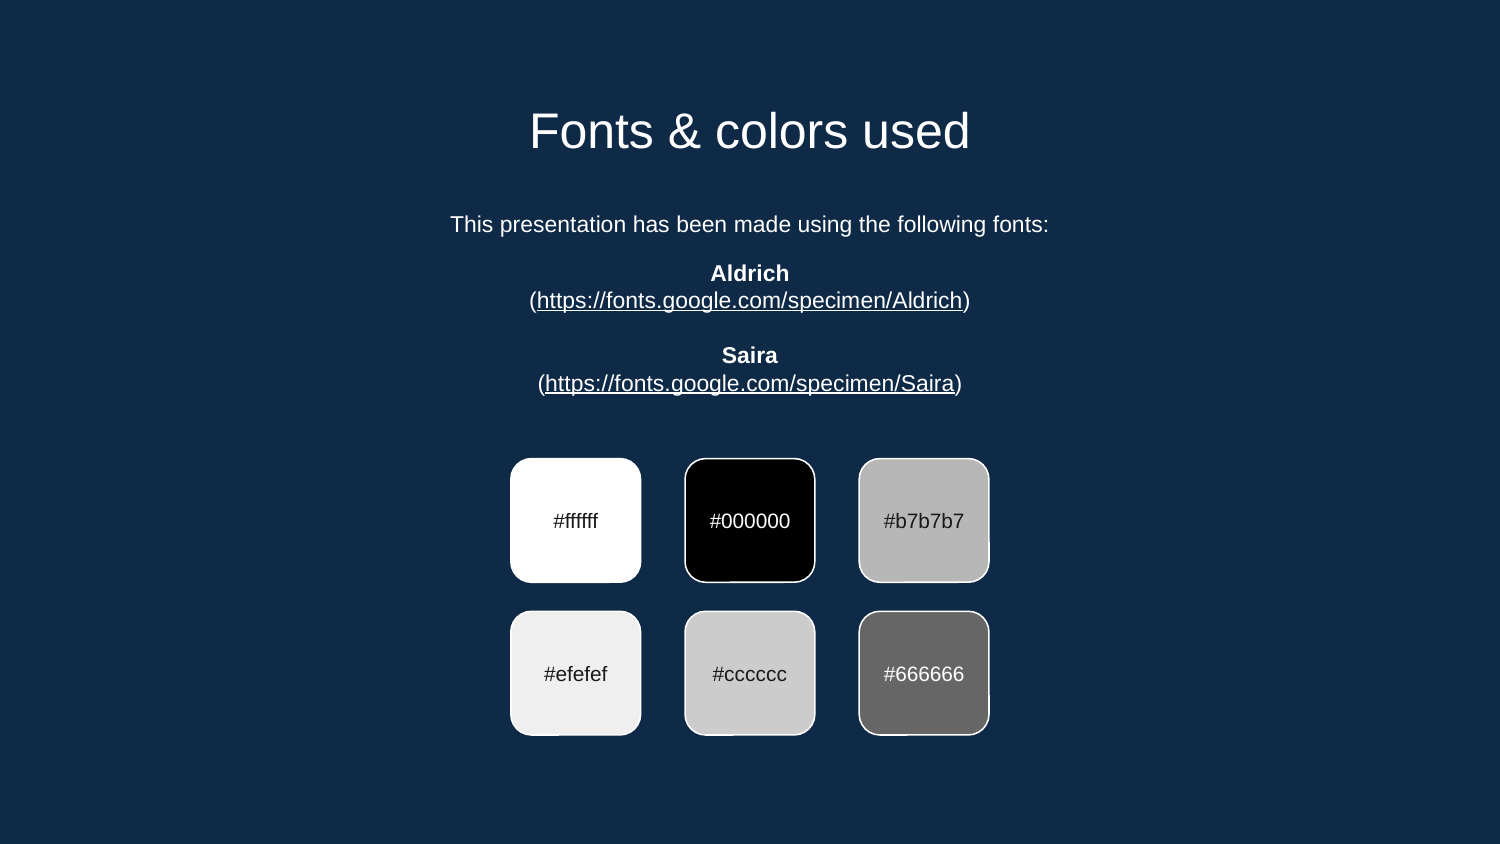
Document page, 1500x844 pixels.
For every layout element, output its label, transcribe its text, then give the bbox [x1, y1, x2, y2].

text_box [859, 710, 989, 736]
text_box [510, 611, 641, 637]
text_box [685, 611, 815, 637]
text_box [859, 557, 989, 583]
text_box This presentation has been made using the following fonts: Aldrich (https://fonts.google.com/specimen/Aldrich) Saira (https://fonts.google.com/specimen/Saira) [117, 194, 1383, 429]
text_box [685, 557, 815, 583]
text_box [510, 557, 641, 583]
text_box #666666 [859, 637, 989, 710]
text_box #ffffff [510, 484, 641, 557]
text_box #000000 [685, 484, 815, 557]
text_box #b7b7b7 [859, 484, 989, 557]
text_box #cccccc [685, 637, 815, 710]
text_box [685, 458, 815, 484]
text_box [859, 611, 989, 637]
text_box [859, 458, 989, 484]
text_box [510, 710, 641, 736]
text_box [685, 710, 815, 736]
text_box #efefef [510, 637, 641, 710]
title Fonts & colors used [117, 83, 1383, 163]
text_box [510, 458, 641, 484]
